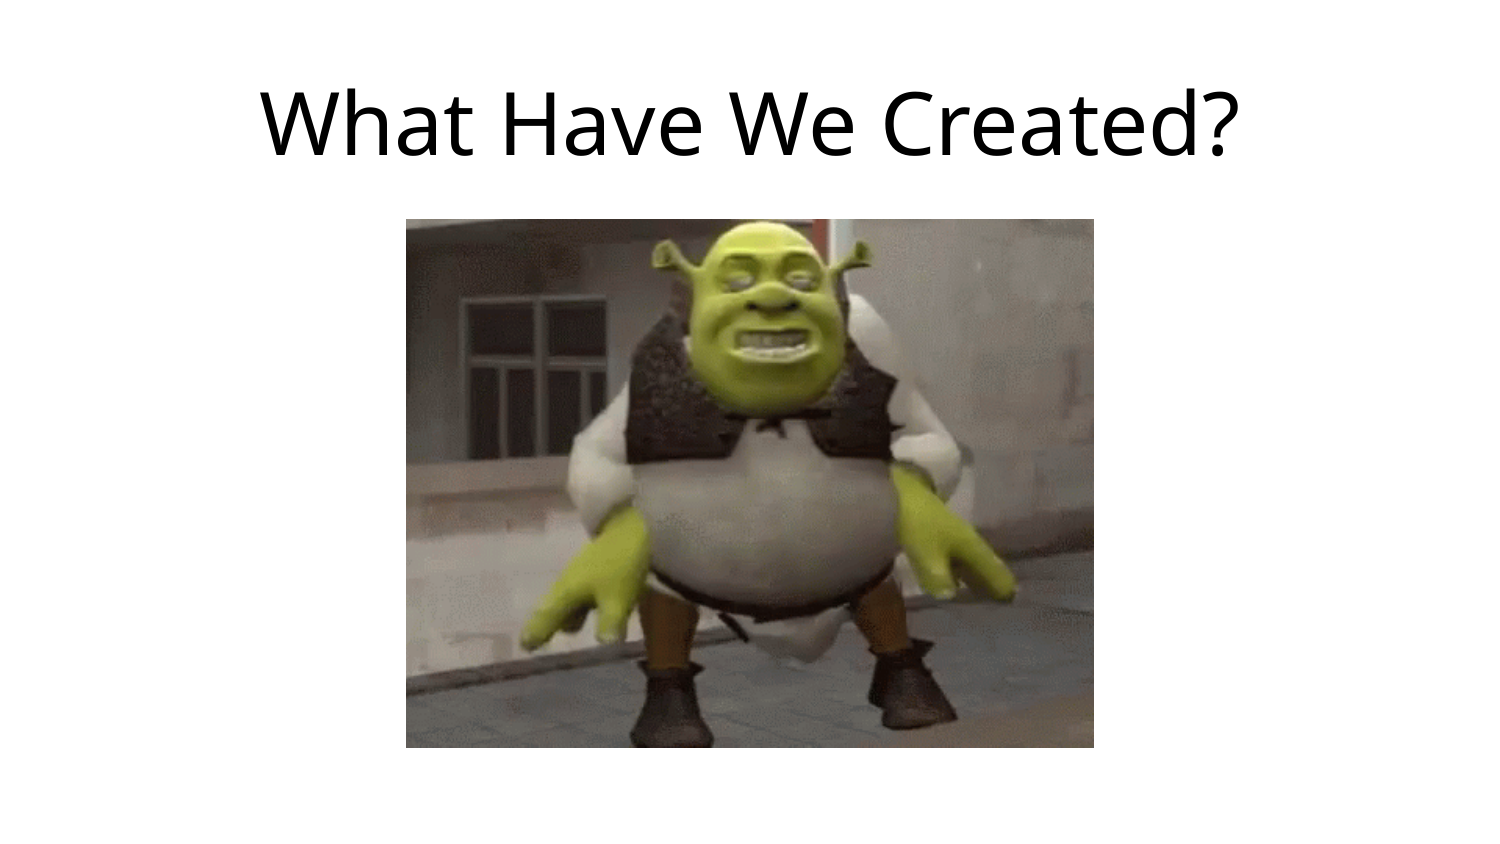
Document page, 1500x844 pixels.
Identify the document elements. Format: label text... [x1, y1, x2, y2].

picture [405, 219, 1094, 749]
title What Have We Created? [51, 51, 1449, 189]
